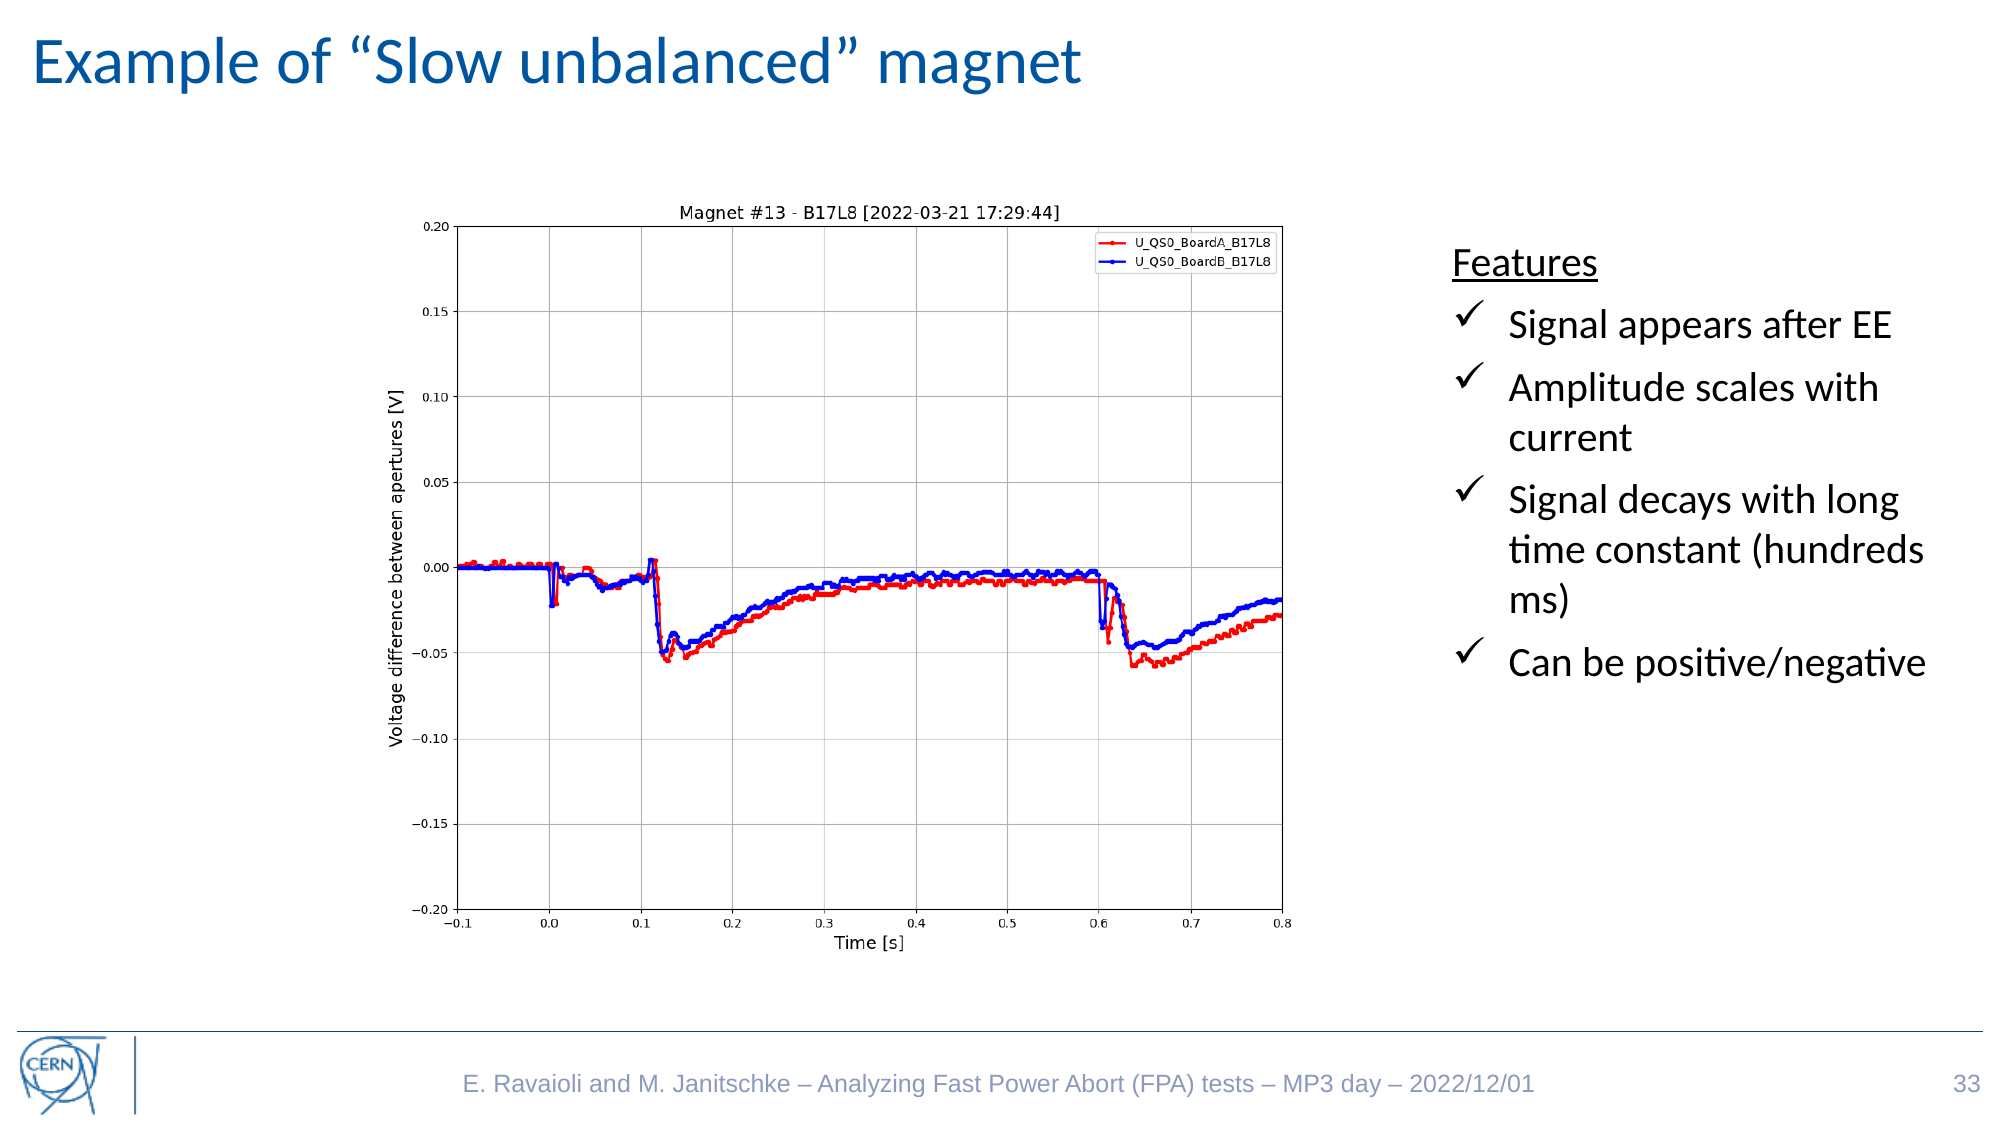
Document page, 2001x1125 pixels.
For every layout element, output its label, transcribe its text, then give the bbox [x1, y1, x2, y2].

title Example of “Slow unbalanced” magnet [24, 13, 1976, 101]
text_box Features Signal appears after EE Amplitude scales with current Signal decays with long time constant (hundreds ms) Can be positive/negative [1436, 226, 2000, 690]
picture [324, 119, 1389, 1006]
